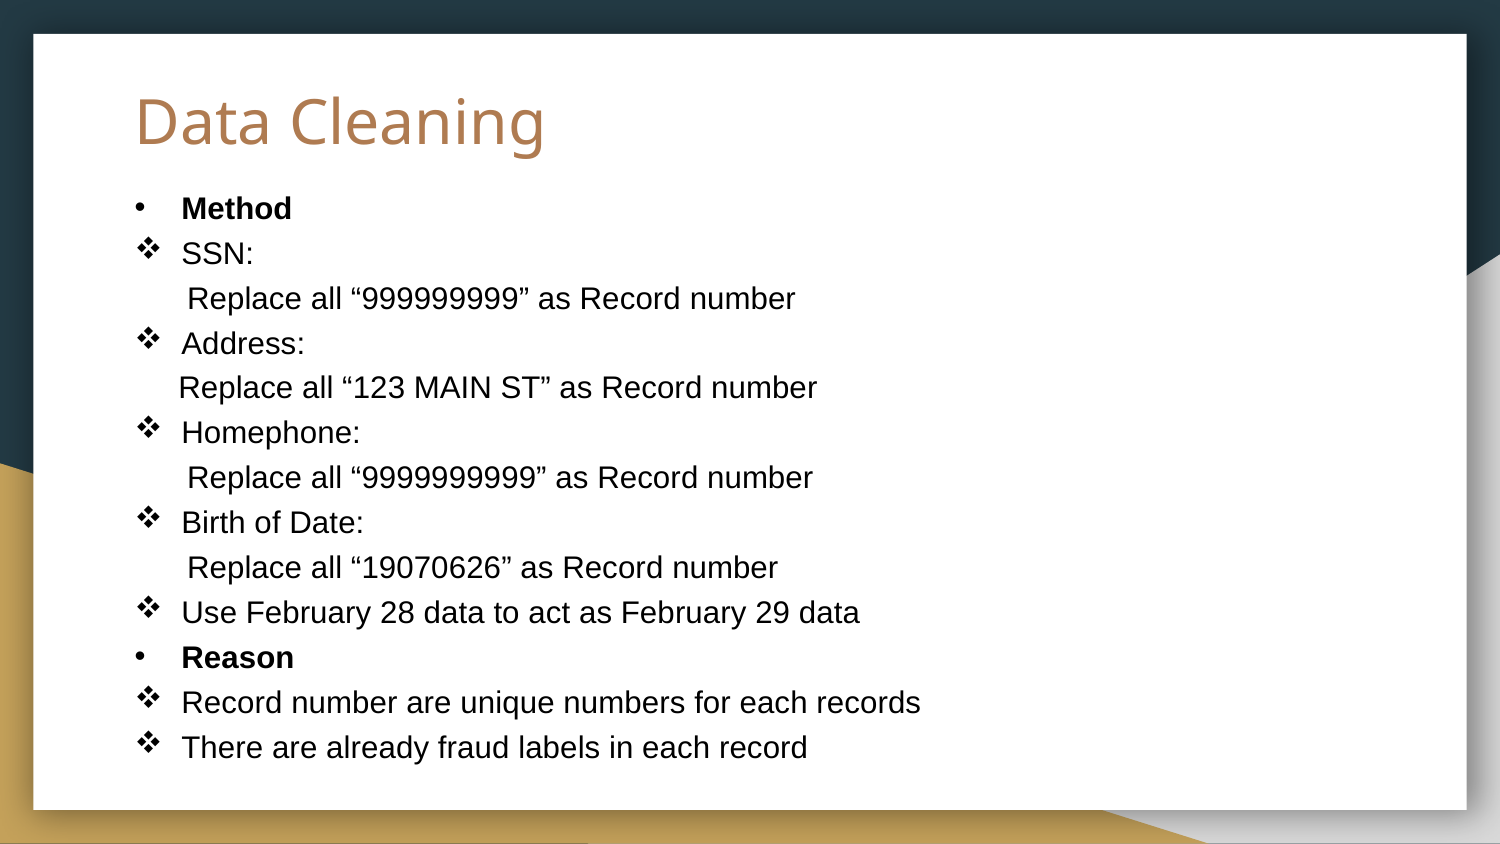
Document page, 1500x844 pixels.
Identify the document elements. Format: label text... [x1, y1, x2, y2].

title Data Cleaning [119, 67, 1352, 173]
text_box Method SSN: Replace all “999999999” as Record number Address: Replace all “123 MAIN ST” as Record number Homephone: Replace all “9999999999” as Record number Birth of Date: Replace all “19070626” as Record number Use February 28 data to act as February 29 data Reason Record number are unique numbers for each records There are already fraud labels in each record [119, 173, 1397, 836]
